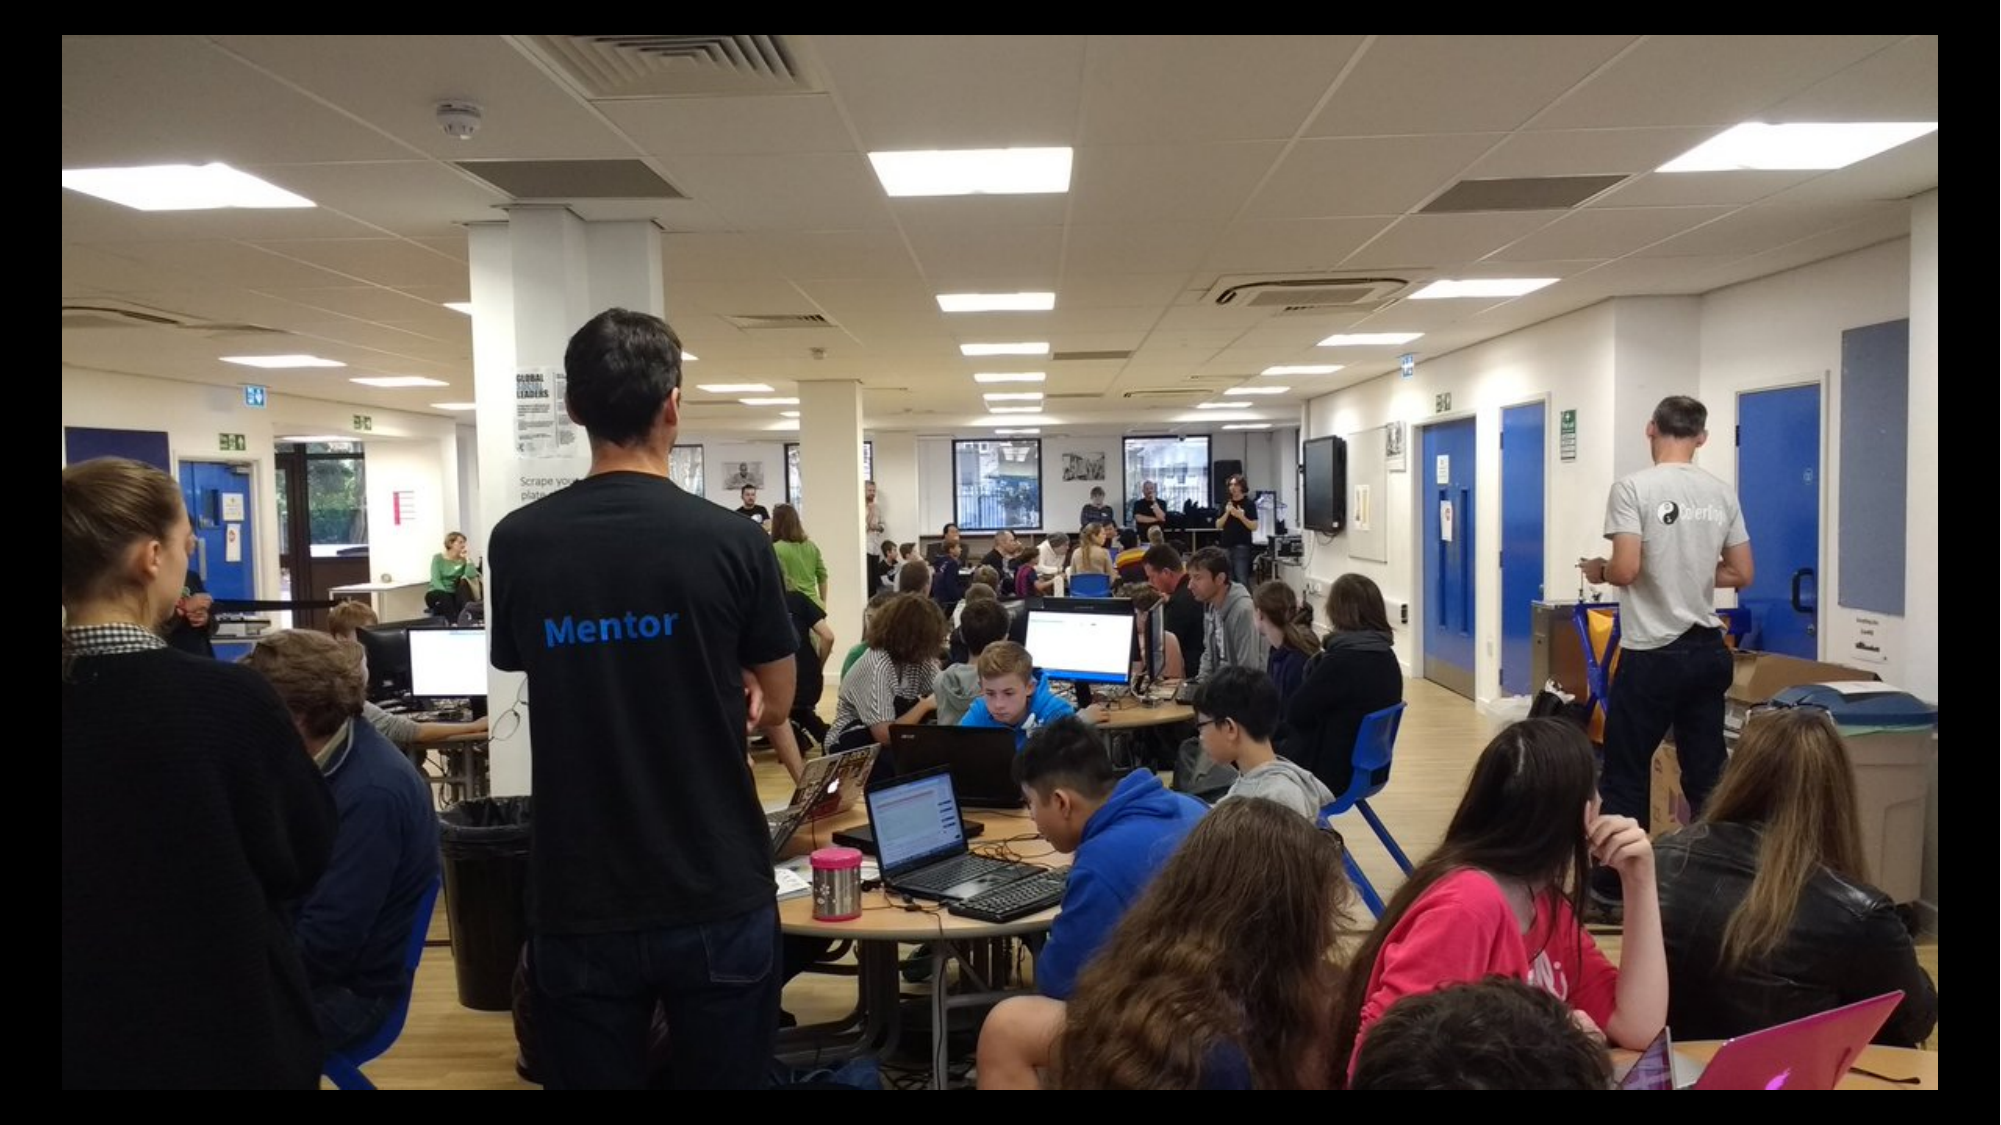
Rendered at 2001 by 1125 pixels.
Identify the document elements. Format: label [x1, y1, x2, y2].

picture [62, 35, 1938, 1090]
